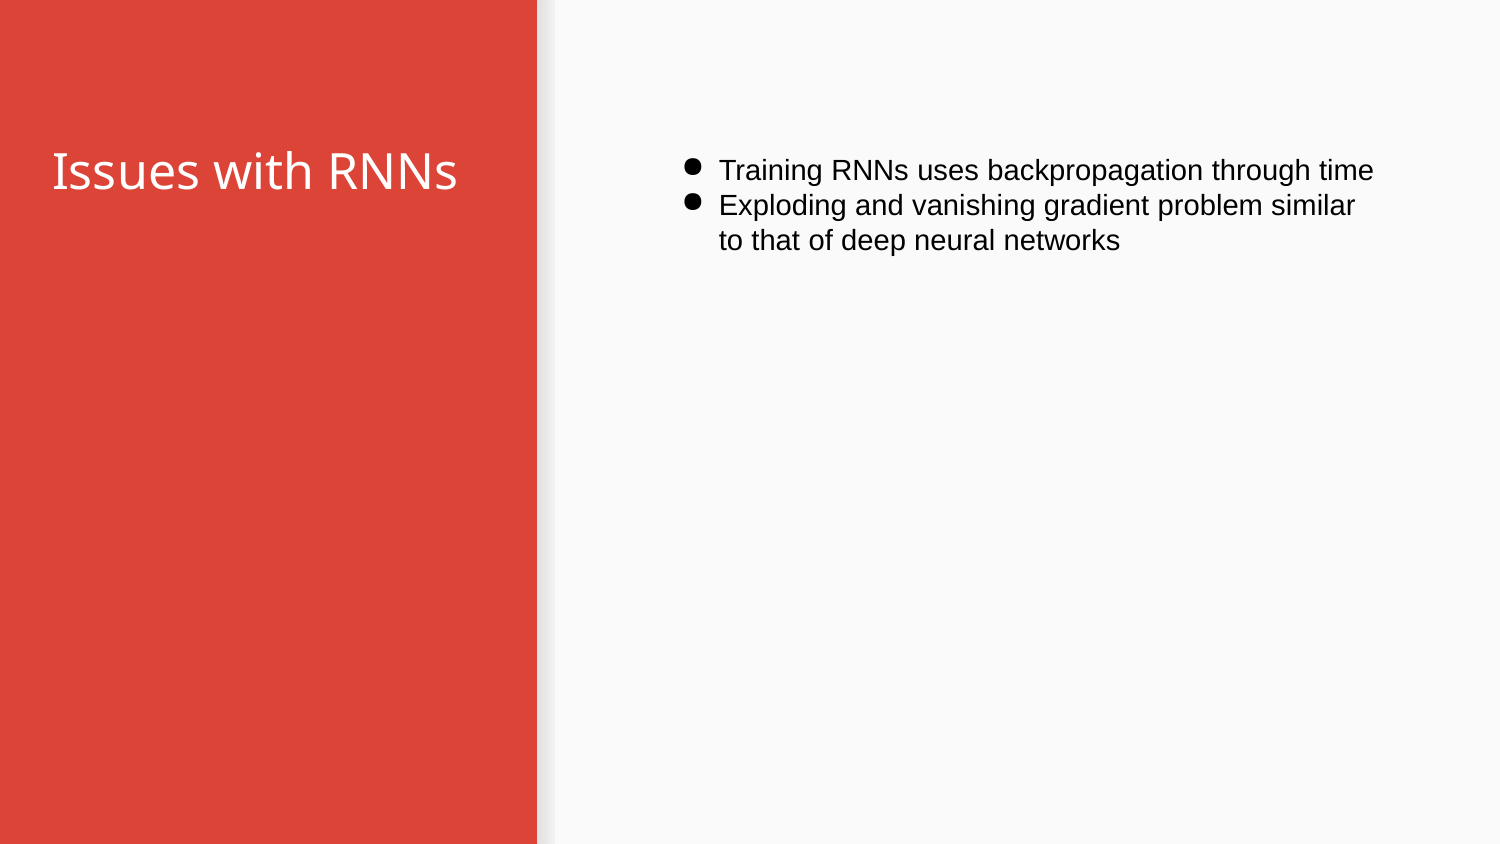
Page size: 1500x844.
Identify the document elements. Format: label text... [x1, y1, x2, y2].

title Issues with RNNs [37, 58, 498, 216]
text_box Training RNNs uses backpropagation through time Exploding and vanishing gradient problem similar to that of deep neural networks [628, 136, 1401, 824]
